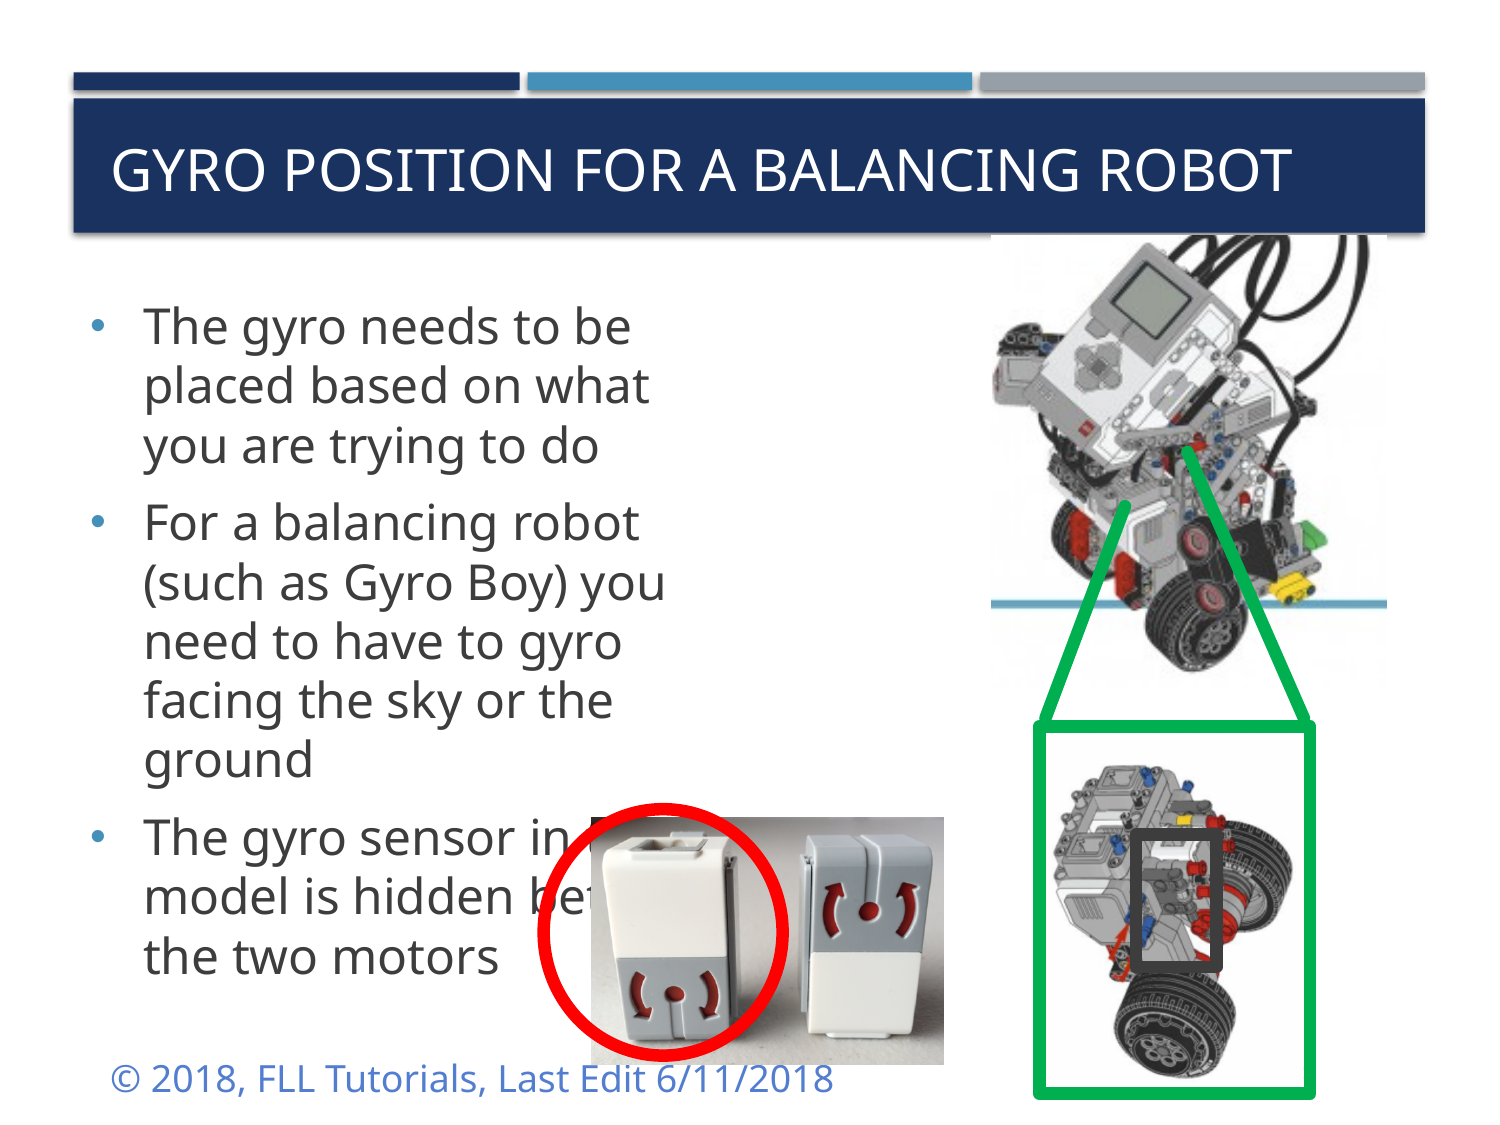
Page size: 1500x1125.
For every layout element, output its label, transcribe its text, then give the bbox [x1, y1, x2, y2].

footer © 2018, FLL Tutorials, Last Edit 6/11/2018 [95, 1047, 895, 1108]
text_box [1186, 451, 1305, 719]
text_box [624, 807, 703, 814]
picture [991, 235, 1388, 689]
picture [590, 816, 944, 1065]
slide_number 6 [1279, 1048, 1406, 1109]
picture [996, 733, 1353, 1087]
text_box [1044, 505, 1126, 719]
text_box [541, 837, 584, 1028]
list The gyro needs to be placed based on what you are trying to do For a balancing robot (such as Gyro Boy) you need to have to gyro facing the sky or the ground The gyro sensor in this model is hidden between the two motors [75, 287, 748, 1005]
title GYRO POSITION For a balancing robot [95, 112, 1406, 211]
